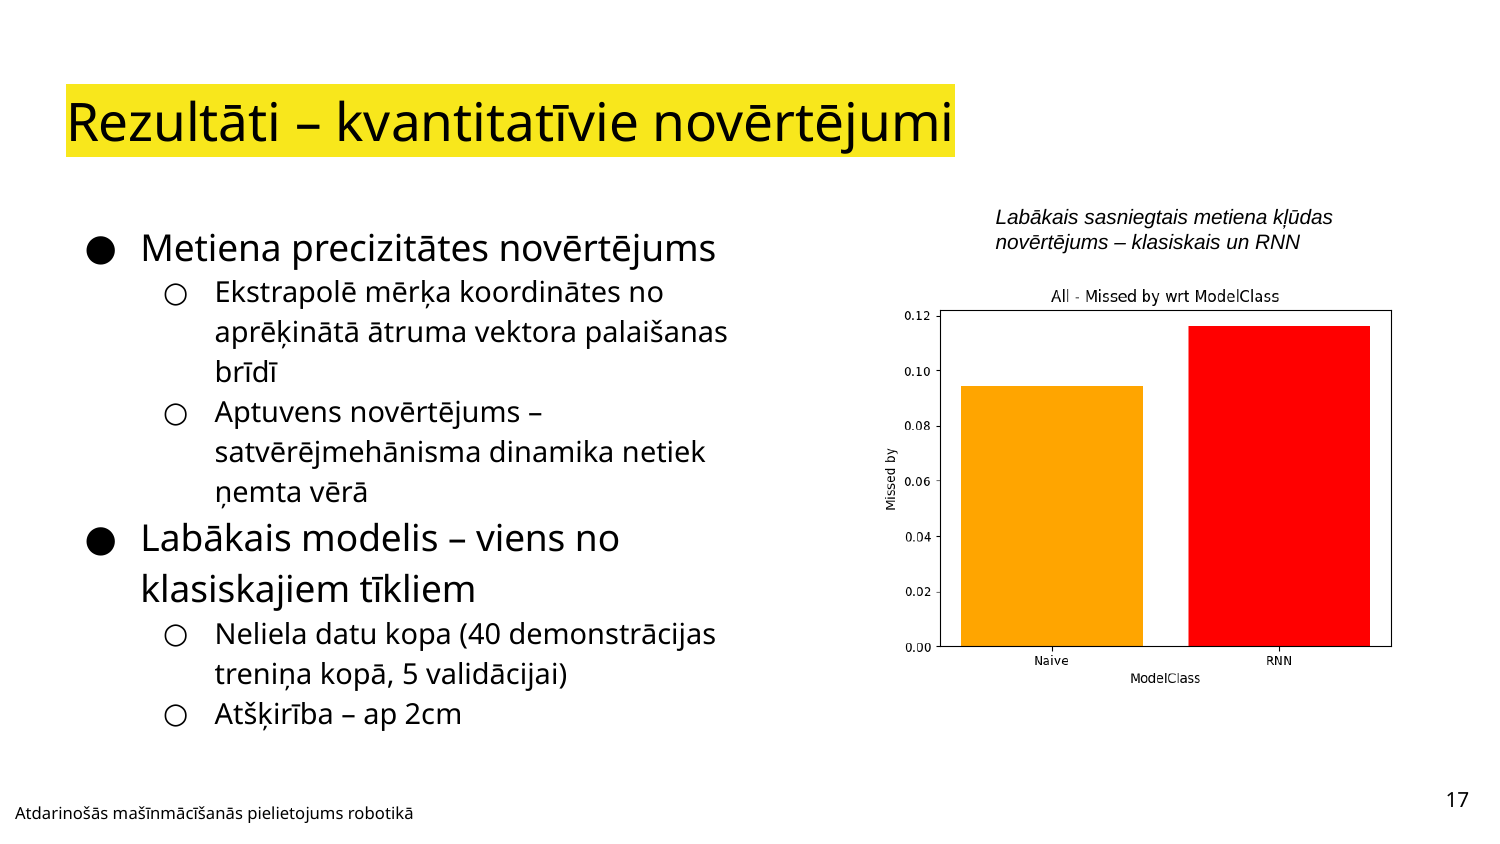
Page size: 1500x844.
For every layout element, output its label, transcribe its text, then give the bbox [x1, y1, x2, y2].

text_box Labākais sasniegtais metiena kļūdas novērtējums – klasiskais un RNN [980, 188, 1394, 256]
list Metiena precizitātes novērtējums Ekstrapolē mērķa koordinātes no aprēķinātā ātruma vektora palaišanas brīdī Aptuvens novērtējums – satvērējmehānisma dinamika netiek ņemta vērā Labākais modelis – viens no klasiskajiem tīkliem Neliela datu kopa (40 demonstrācijas treniņa kopā, 5 validācijai) Atšķirība – ap 2cm [51, 202, 750, 750]
slide_number ‹#› [1394, 769, 1484, 834]
picture [867, 257, 1450, 695]
title Rezultāti – kvantitatīvie novērtējumi [51, 72, 1449, 167]
